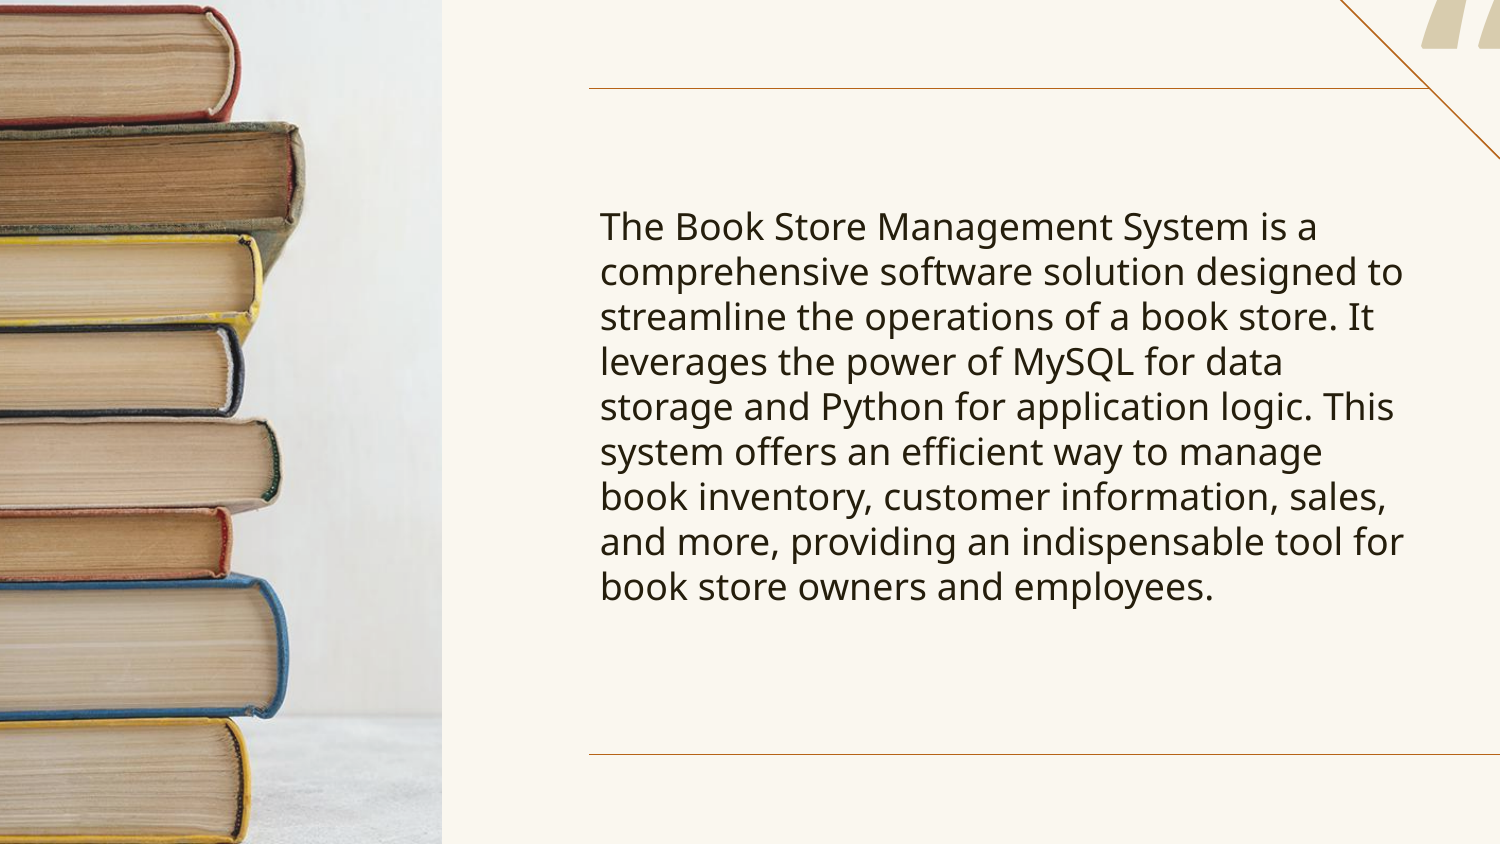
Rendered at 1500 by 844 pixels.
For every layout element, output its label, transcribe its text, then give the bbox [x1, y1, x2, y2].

text_box The Book Store Management System is a comprehensive software solution designed to streamline the operations of a book store. It leverages the power of MySQL for data storage and Python for application logic. This system offers an efficient way to manage book inventory, customer information, sales, and more, providing an indispensable tool for book store owners and employees. [585, 195, 1429, 686]
picture [0, 0, 443, 844]
text_box “ [1403, 0, 1500, 97]
